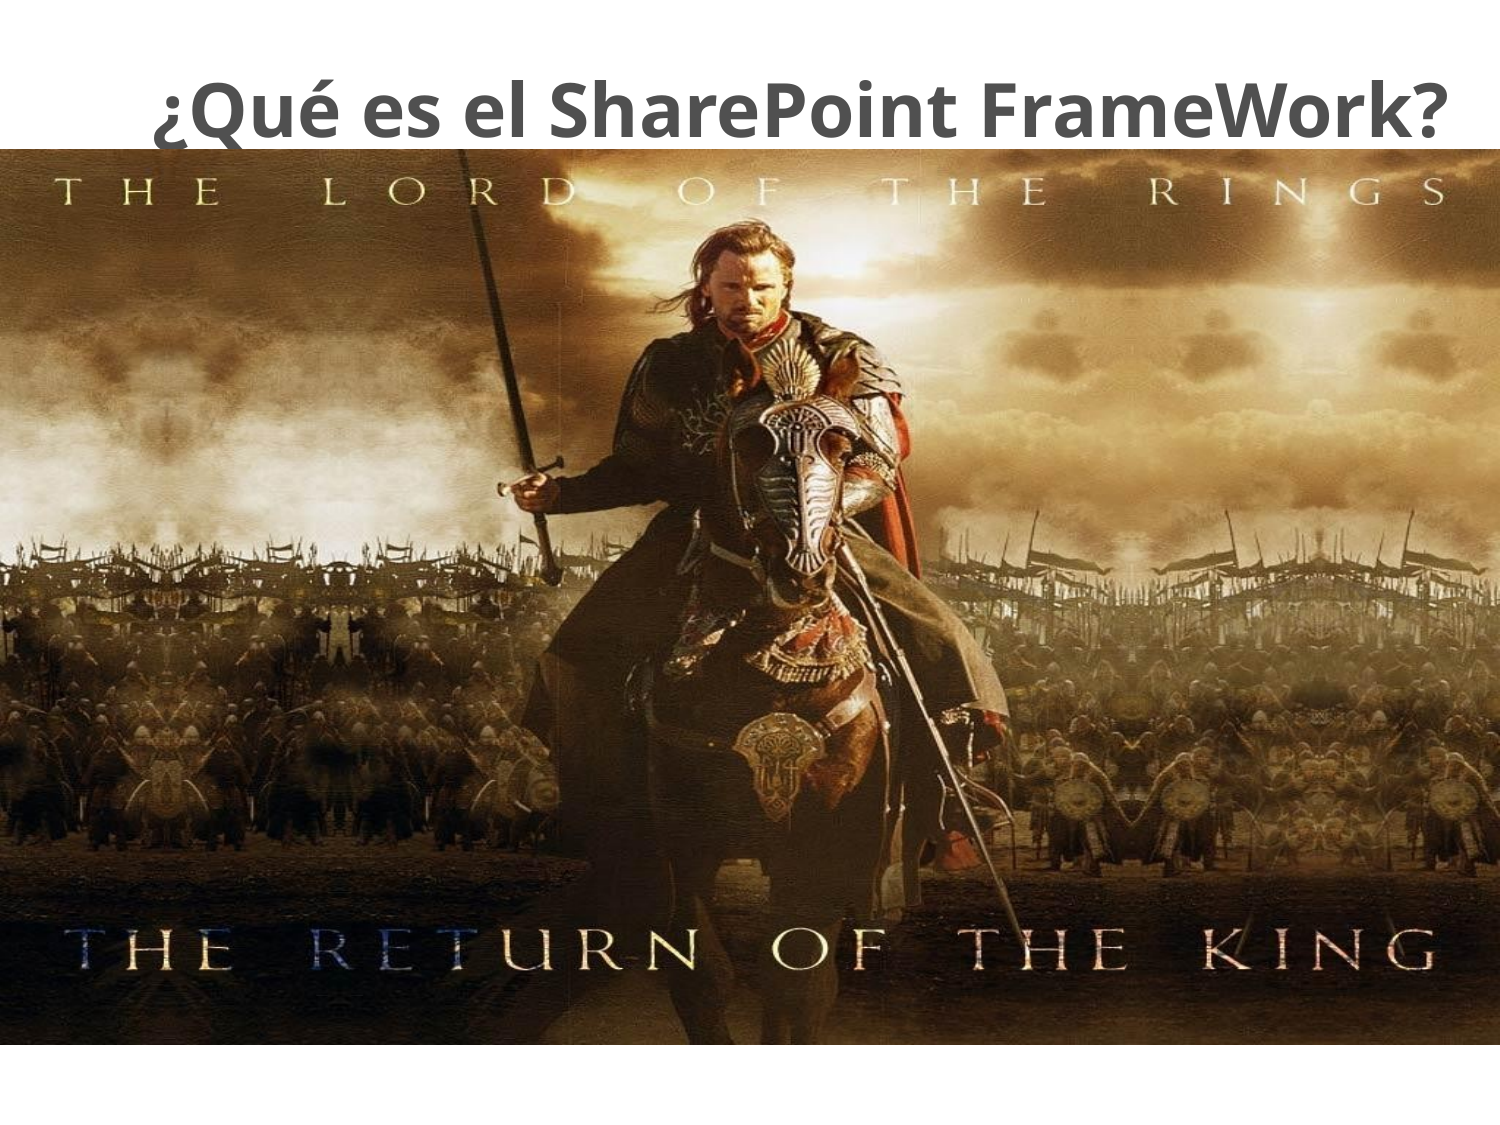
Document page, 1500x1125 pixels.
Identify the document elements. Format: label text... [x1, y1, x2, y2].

picture [0, 149, 1500, 1045]
text_box ¿Qué es el SharePoint FrameWork? [120, 48, 1483, 149]
